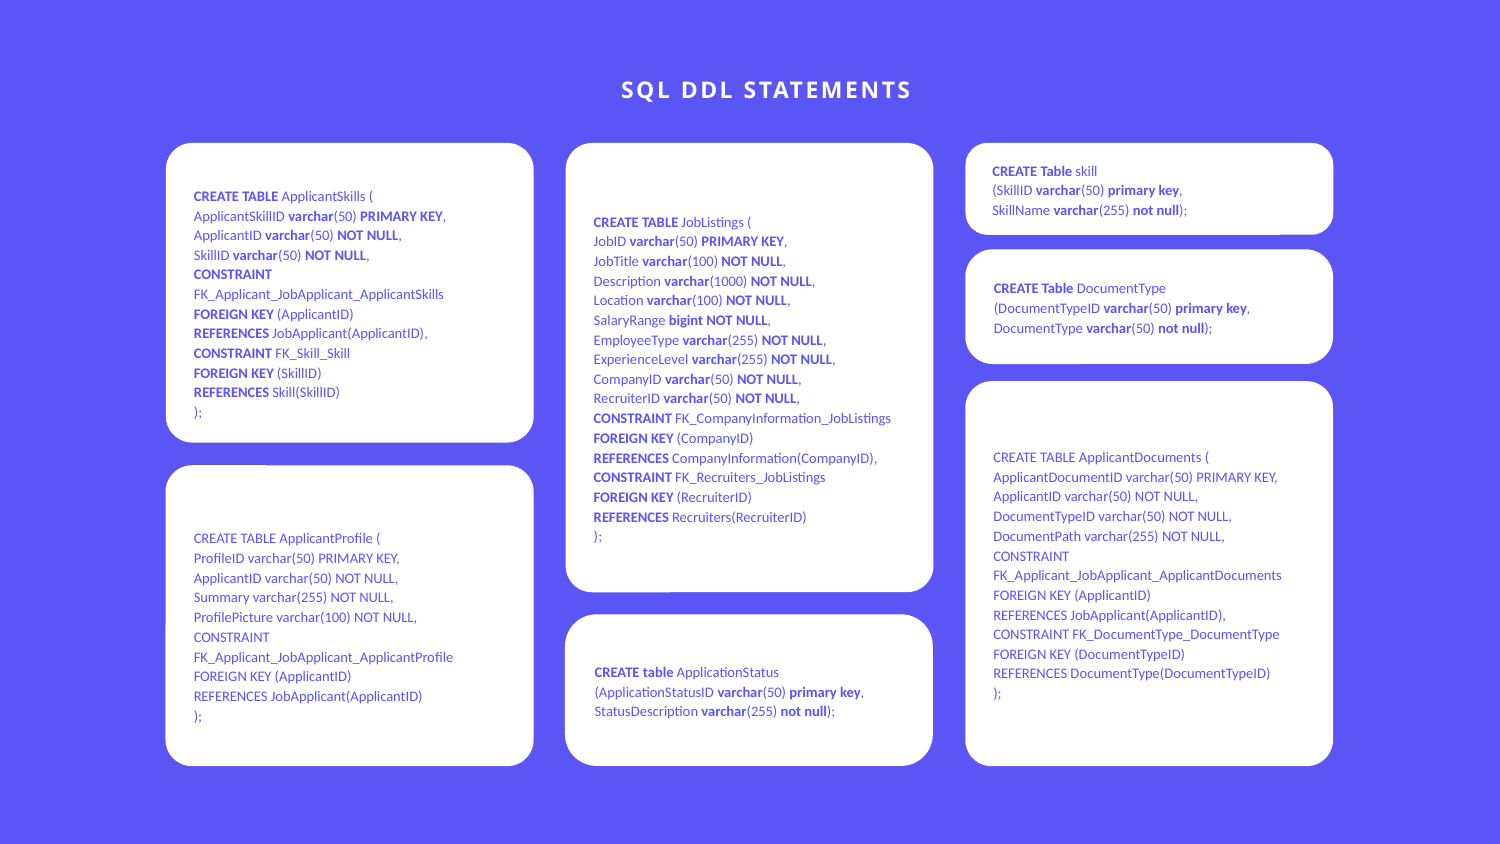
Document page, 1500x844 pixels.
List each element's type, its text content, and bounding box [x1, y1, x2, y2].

text_box CREATE TABLE ApplicantSkills ( ApplicantSkillID varchar(50) PRIMARY KEY, ApplicantID varchar(50) NOT NULL, SkillID varchar(50) NOT NULL, CONSTRAINT FK_Applicant_JobApplicant_ApplicantSkills FOREIGN KEY (ApplicantID) REFERENCES JobApplicant(ApplicantID), CONSTRAINT FK_Skill_Skill FOREIGN KEY (SkillID) REFERENCES Skill(SkillID) ); [165, 142, 534, 443]
text_box CREATE Table DocumentType (DocumentTypeID varchar(50) primary key, DocumentType varchar(50) not null); [965, 249, 1334, 365]
text_box CREATE TABLE ApplicantProfile ( ProfileID varchar(50) PRIMARY KEY, ApplicantID varchar(50) NOT NULL, Summary varchar(255) NOT NULL, ProfilePicture varchar(100) NOT NULL, CONSTRAINT FK_Applicant_JobApplicant_ApplicantProfile FOREIGN KEY (ApplicantID) REFERENCES JobApplicant(ApplicantID) ); [165, 465, 534, 767]
text_box CREATE TABLE ApplicantDocuments ( ApplicantDocumentID varchar(50) PRIMARY KEY, ApplicantID varchar(50) NOT NULL, DocumentTypeID varchar(50) NOT NULL, DocumentPath varchar(255) NOT NULL, CONSTRAINT FK_Applicant_JobApplicant_ApplicantDocuments FOREIGN KEY (ApplicantID) REFERENCES JobApplicant(ApplicantID), CONSTRAINT FK_DocumentType_DocumentType FOREIGN KEY (DocumentTypeID) REFERENCES DocumentType(DocumentTypeID) ); [965, 381, 1334, 767]
text_box CREATE TABLE JobListings ( JobID varchar(50) PRIMARY KEY, JobTitle varchar(100) NOT NULL, Description varchar(1000) NOT NULL, Location varchar(100) NOT NULL, SalaryRange bigint NOT NULL, EmployeeType varchar(255) NOT NULL, ExperienceLevel varchar(255) NOT NULL, CompanyID varchar(50) NOT NULL, RecruiterID varchar(50) NOT NULL, CONSTRAINT FK_CompanyInformation_JobListings FOREIGN KEY (CompanyID) REFERENCES CompanyInformation(CompanyID), CONSTRAINT FK_Recruiters_JobListings FOREIGN KEY (RecruiterID) REFERENCES Recruiters(RecruiterID) ); [565, 142, 934, 593]
text_box CREATE table ApplicationStatus (ApplicationStatusID varchar(50) primary key, StatusDescription varchar(255) not null); [564, 614, 933, 766]
text_box SQL DDL STATEMENTS [165, 77, 1366, 104]
text_box CREATE Table skill (SkillID varchar(50) primary key, SkillName varchar(255) not null); [965, 142, 1334, 235]
